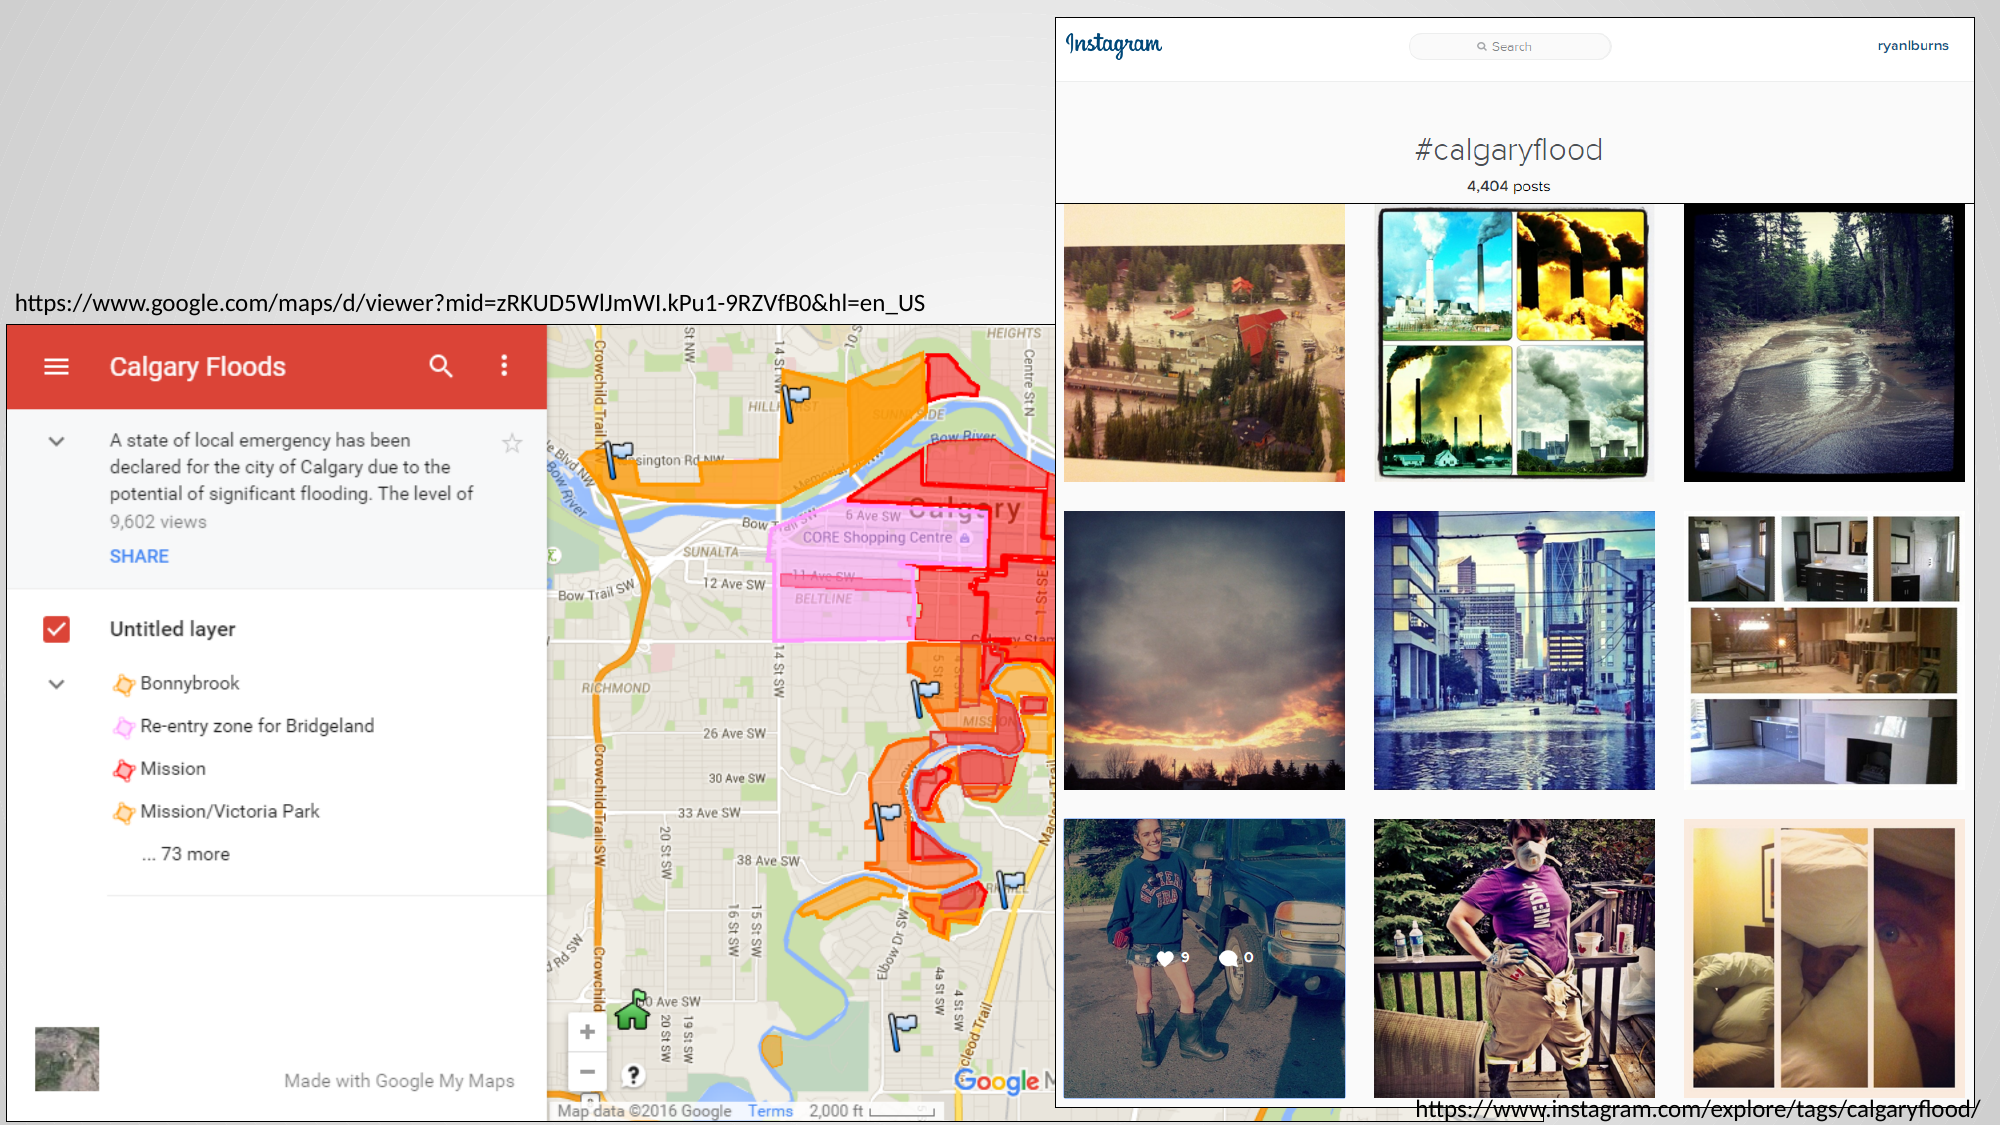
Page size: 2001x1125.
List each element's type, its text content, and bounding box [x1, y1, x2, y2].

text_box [1055, 17, 1975, 1108]
text_box https://www.instagram.com/explore/tags/calgaryflood/ [1400, 1084, 1997, 1125]
picture [6, 324, 1544, 1122]
text_box https://www.google.com/maps/d/viewer?mid=zRKUD5WlJmWI.kPu1-9RZVfB0&hl=en_US [0, 279, 1000, 325]
